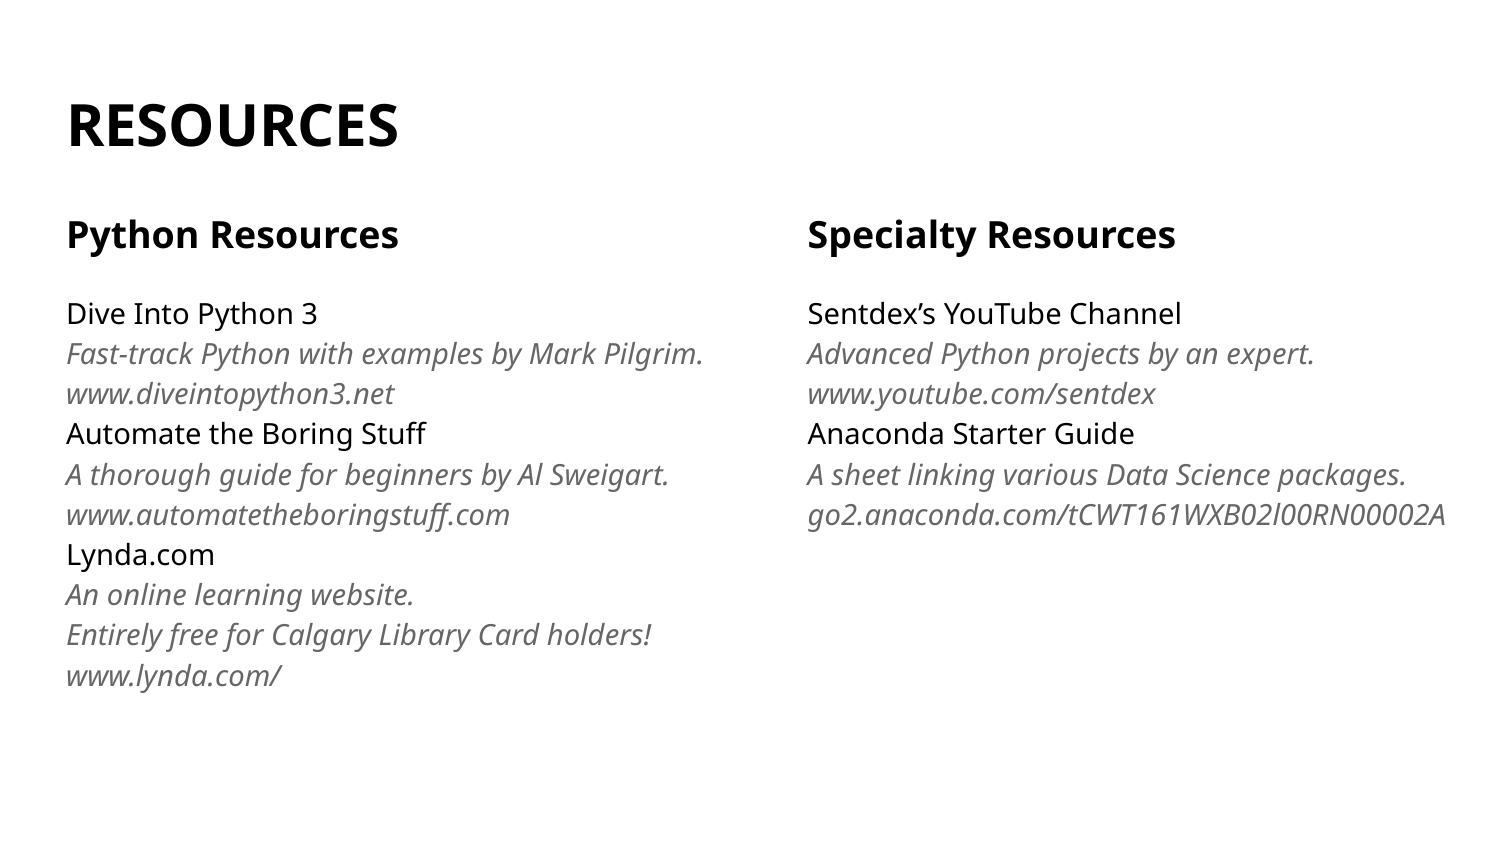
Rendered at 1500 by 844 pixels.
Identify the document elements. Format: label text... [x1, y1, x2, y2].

list Python Resources Dive Into Python 3 Fast-track Python with examples by Mark Pilgrim. www.diveintopython3.net Automate the Boring Stuff A thorough guide for beginners by Al Sweigart. www.automatetheboringstuff.com Lynda.com An online learning website. Entirely free for Calgary Library Card holders! www.lynda.com/ [51, 189, 762, 750]
list Specialty Resources Sentdex’s YouTube Channel Advanced Python projects by an expert. www.youtube.com/sentdex Anaconda Starter Guide A sheet linking various Data Science packages. go2.anaconda.com/tCWT161WXB02l00RN00002A [792, 189, 1485, 809]
title RESOURCES [51, 72, 1449, 167]
